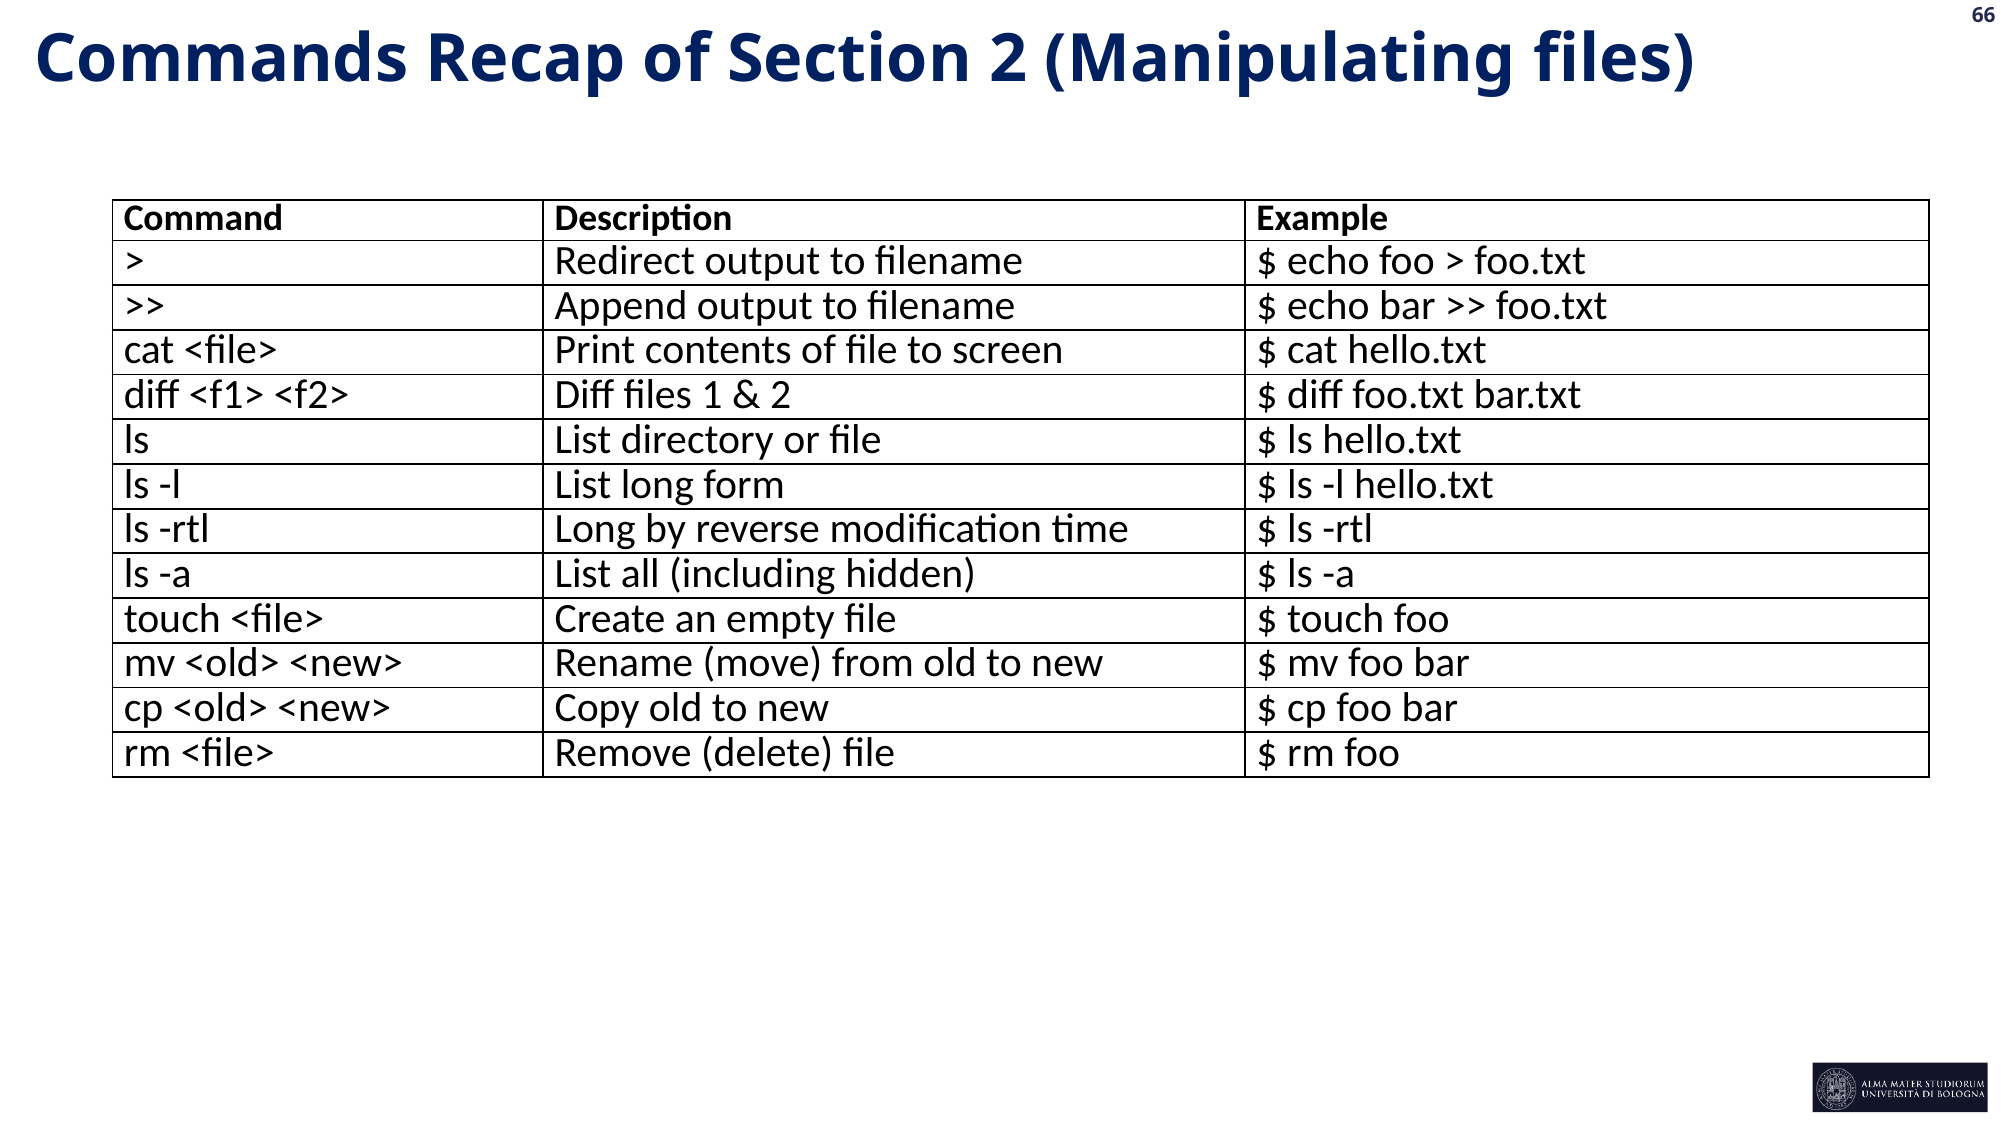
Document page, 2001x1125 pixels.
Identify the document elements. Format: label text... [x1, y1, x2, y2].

table_cell $ echo bar >> foo.txt [1246, 286, 1928, 329]
table_cell $ cp foo bar [1246, 688, 1928, 731]
table_cell $ ls hello.txt [1246, 420, 1928, 463]
table_cell $ rm foo [1246, 733, 1928, 776]
list Commands Recap of Section 2 (Manipulating files) [19, 7, 1930, 102]
table_header Command [113, 201, 542, 240]
table_cell ls -a [113, 554, 542, 597]
table_cell cp <old> <new> [113, 688, 542, 731]
table_cell Remove (delete) file [544, 733, 1244, 776]
table_cell $ echo foo > foo.txt [1246, 241, 1928, 284]
table_cell Create an empty file [544, 599, 1244, 642]
table_cell $ ls -rtl [1246, 510, 1928, 552]
table_header Example [1246, 201, 1928, 240]
table_cell Redirect output to filename [544, 241, 1244, 284]
table_cell > [113, 241, 542, 284]
table_cell cat <file> [113, 331, 542, 374]
table_cell $ ls -l hello.txt [1246, 465, 1928, 508]
table_cell List directory or file [544, 420, 1244, 463]
table_cell $ touch foo [1246, 599, 1928, 642]
table_cell List long form [544, 465, 1244, 508]
table_cell ls [113, 420, 542, 463]
table_cell Append output to filename [544, 286, 1244, 329]
table_cell Long by reverse modification time [544, 510, 1244, 552]
table_cell Diff files 1 & 2 [544, 375, 1244, 418]
table_cell $ mv foo bar [1246, 644, 1928, 687]
table_cell diff <f1> <f2> [113, 375, 542, 418]
picture [1812, 1062, 1988, 1113]
table_cell touch <file> [113, 599, 542, 642]
table_cell Rename (move) from old to new [544, 644, 1244, 687]
table_cell ls -l [113, 465, 542, 508]
table_cell $ cat hello.txt [1246, 331, 1928, 374]
table_cell Print contents of file to screen [544, 331, 1244, 374]
table_cell $ ls -a [1246, 554, 1928, 597]
table_cell List all (including hidden) [544, 554, 1244, 597]
table_cell ls -rtl [113, 510, 542, 552]
table_cell mv <old> <new> [113, 644, 542, 687]
table_cell Copy old to new [544, 688, 1244, 731]
table_cell rm <file> [113, 733, 542, 776]
table_header Description [544, 201, 1244, 240]
table_cell >> [113, 286, 542, 329]
table_cell $ diff foo.txt bar.txt [1246, 375, 1928, 418]
